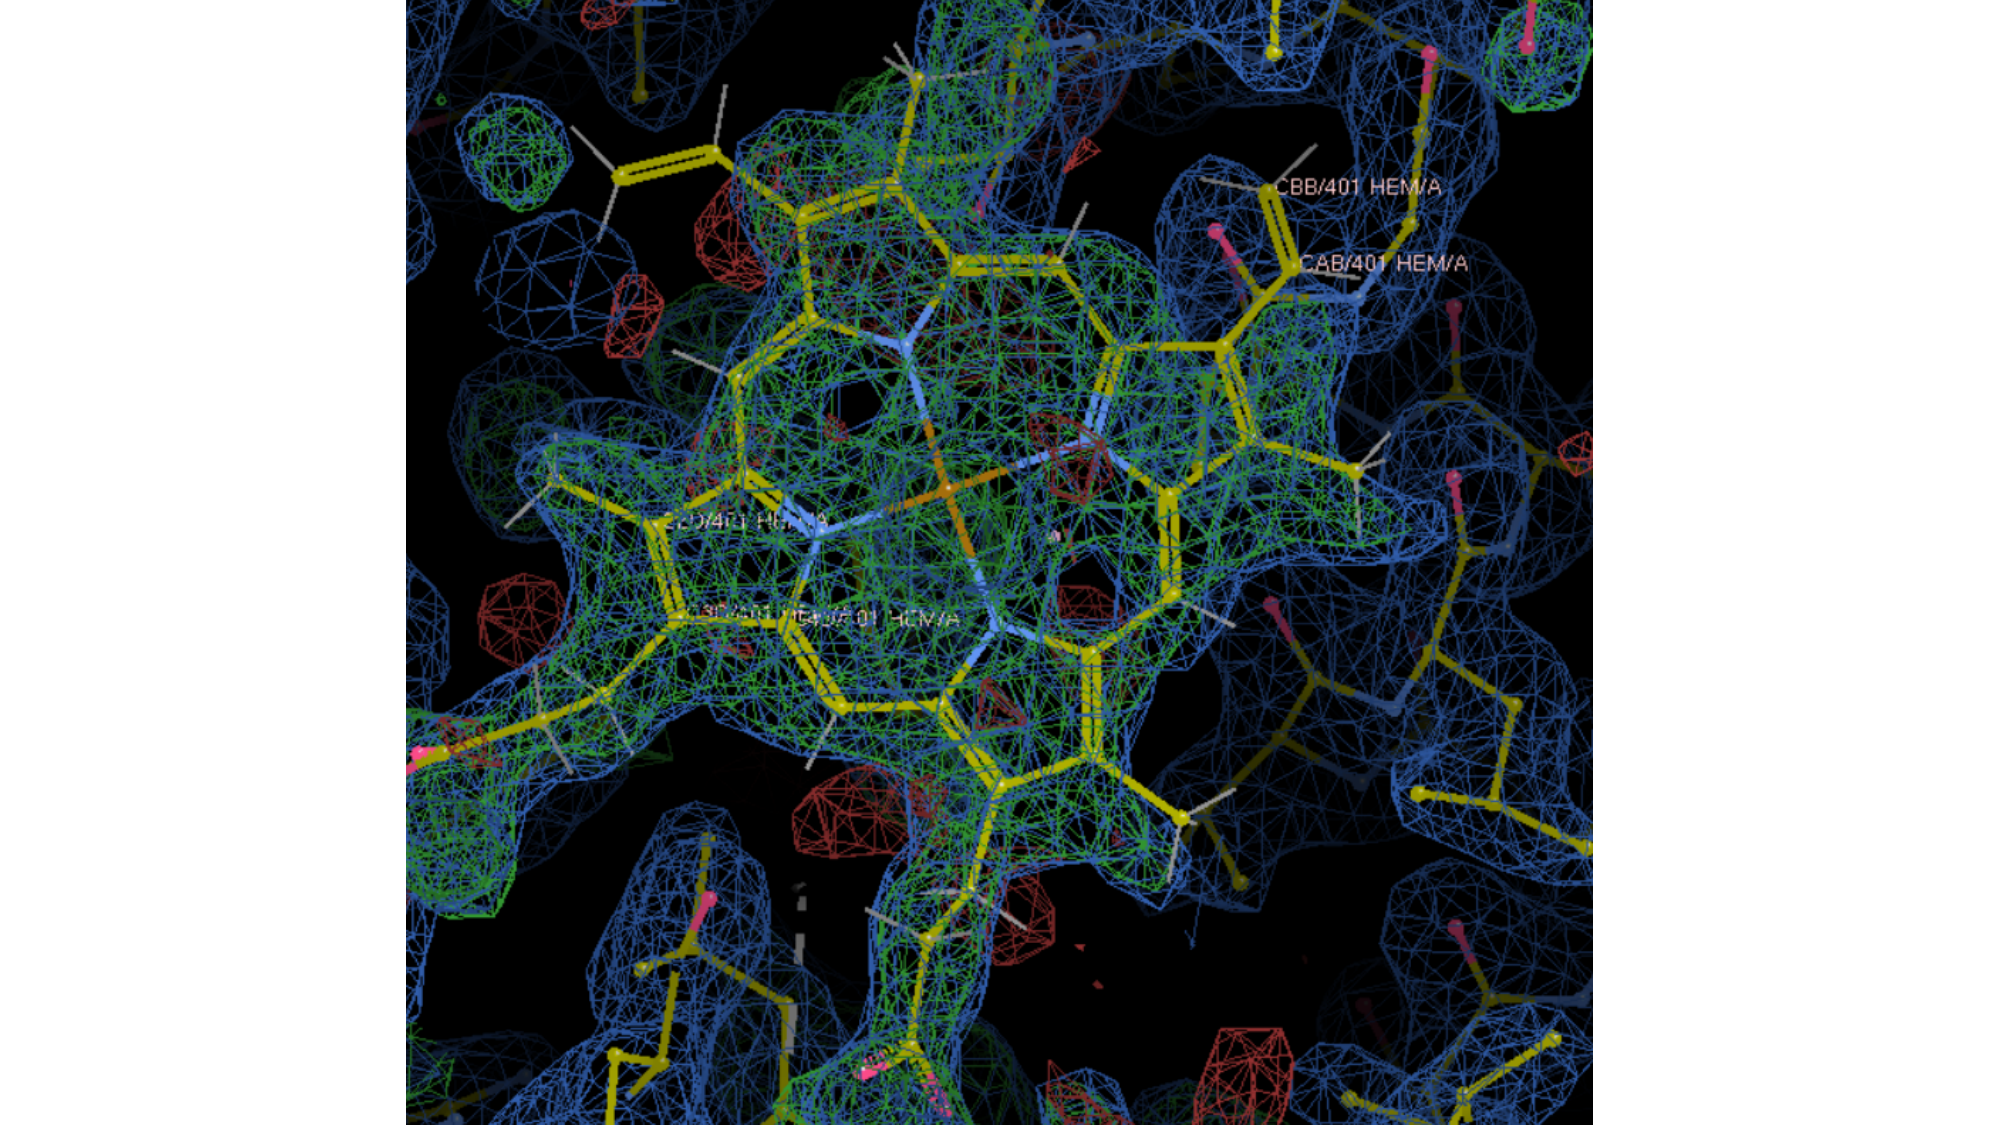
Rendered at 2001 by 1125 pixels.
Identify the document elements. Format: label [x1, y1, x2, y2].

picture [406, 0, 1593, 1125]
